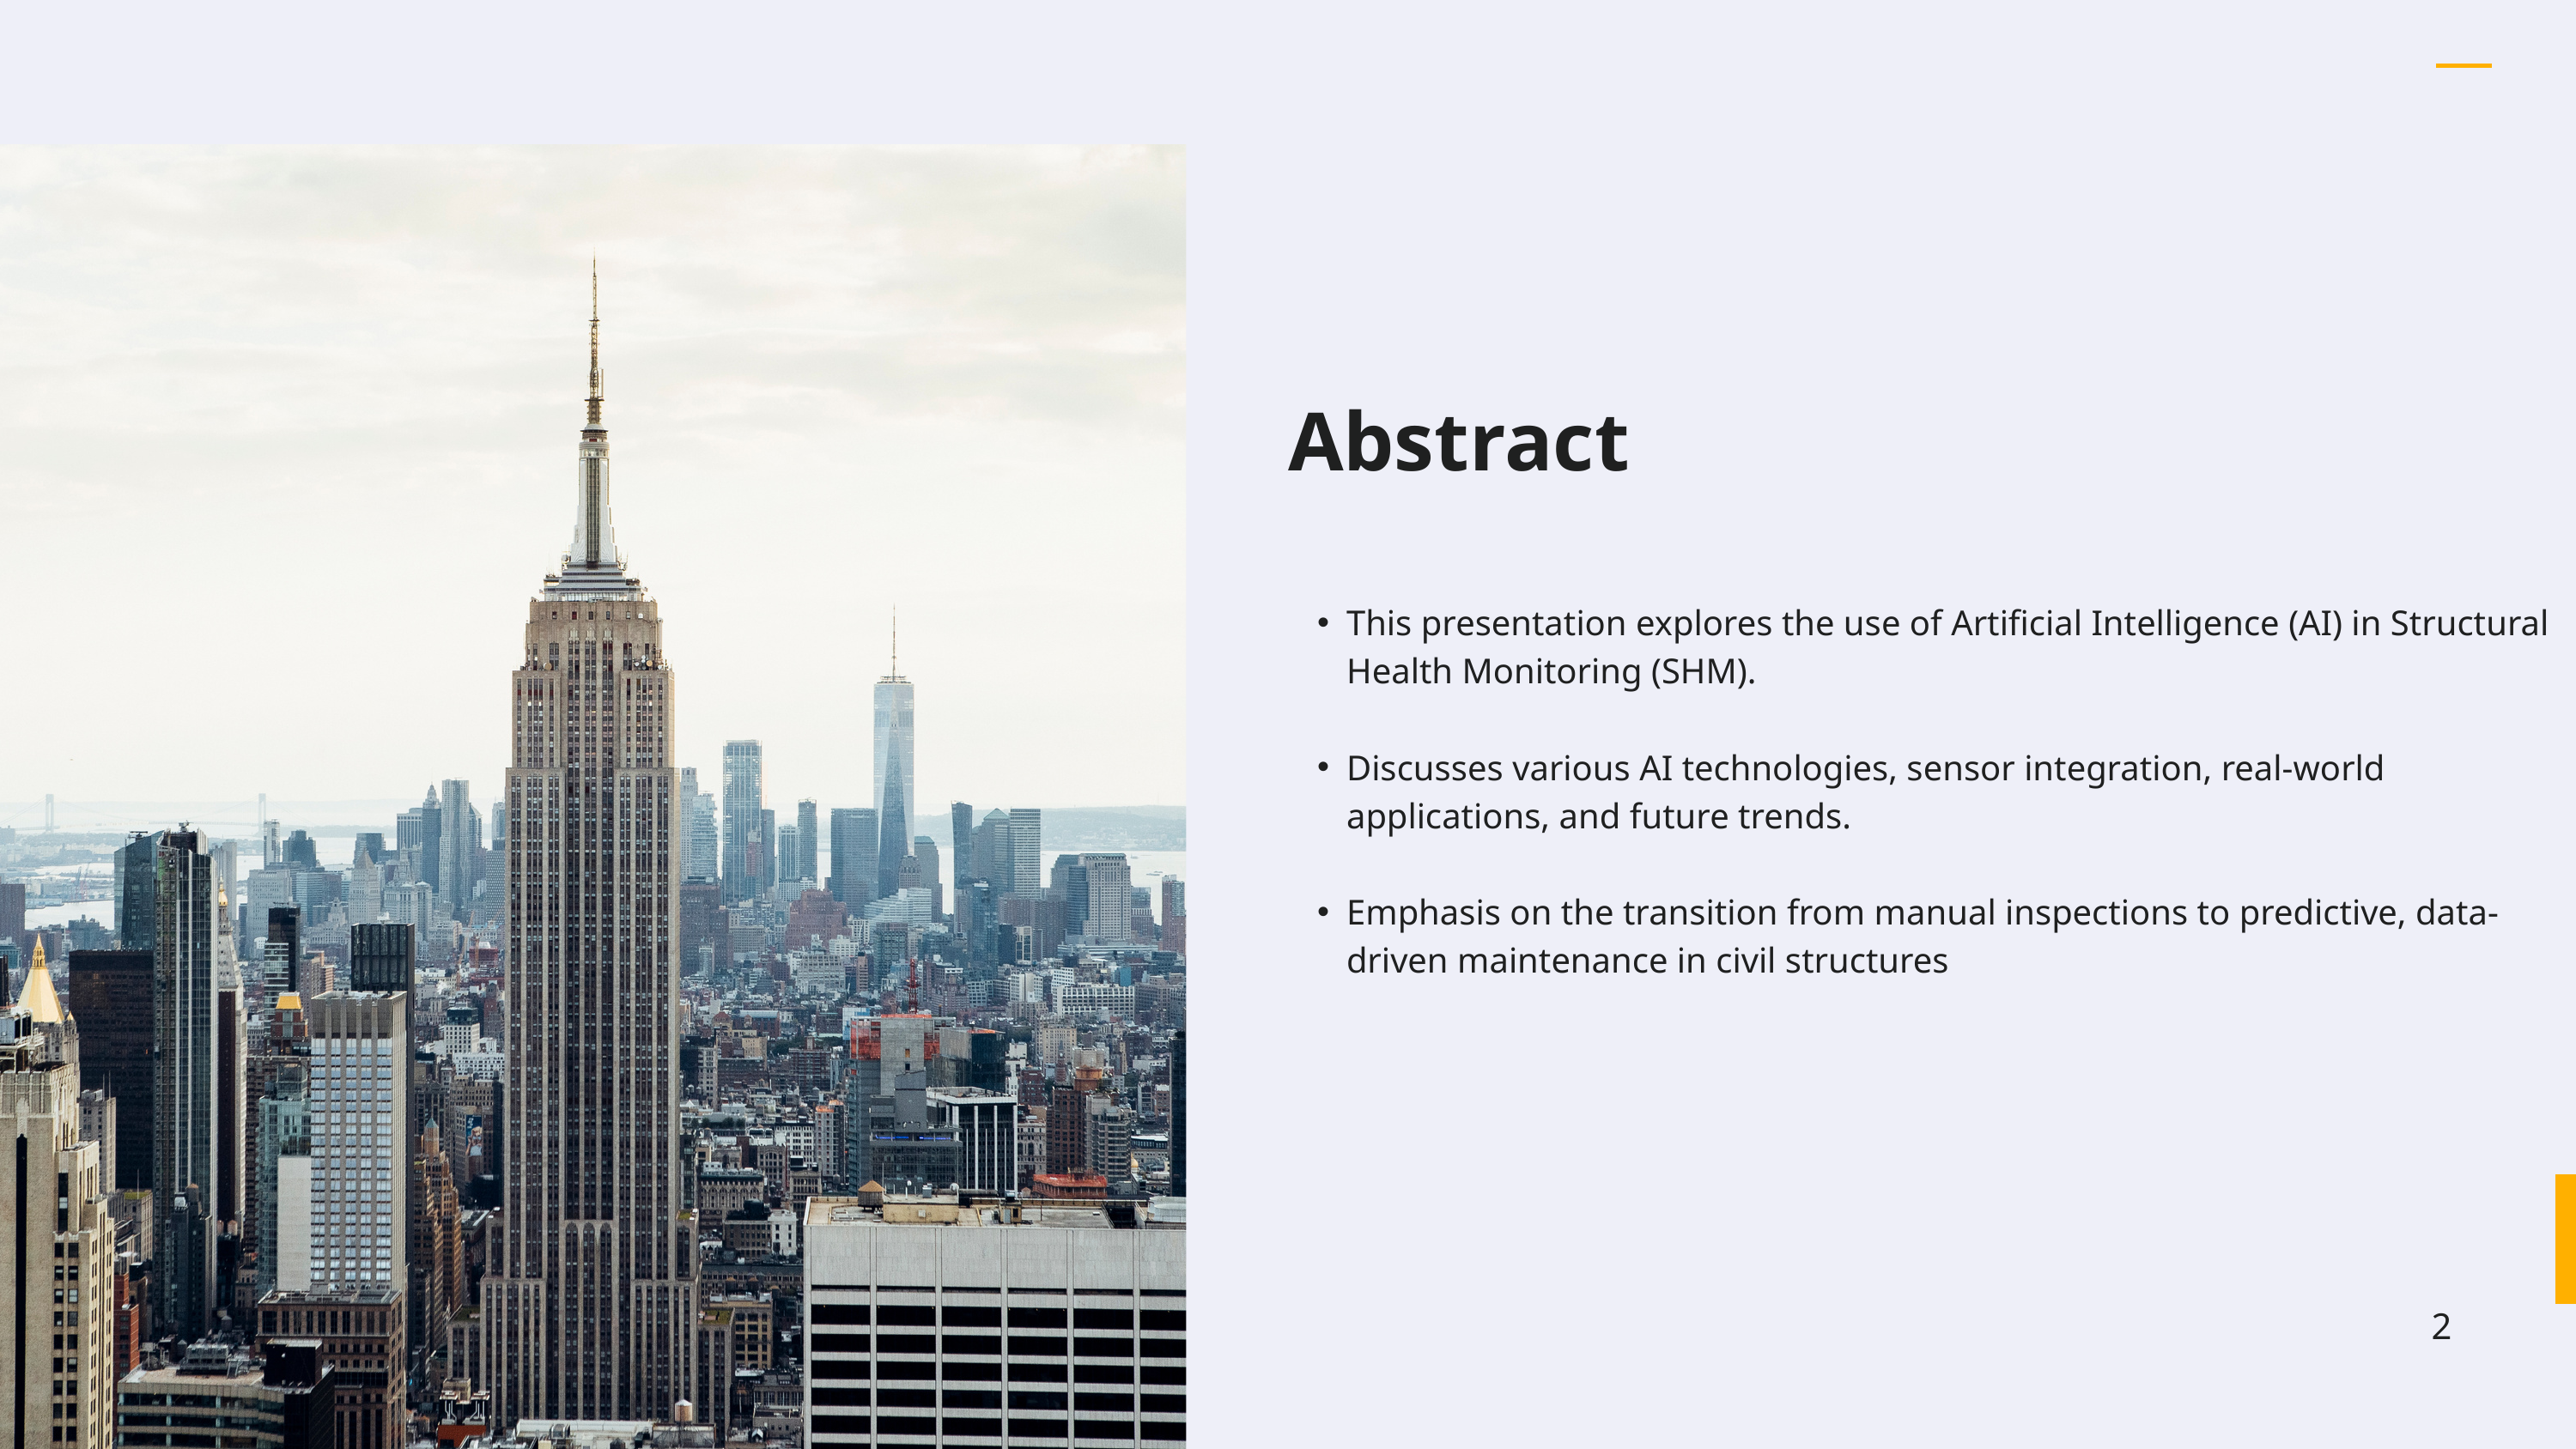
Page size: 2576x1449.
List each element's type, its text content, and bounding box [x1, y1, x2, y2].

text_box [2555, 1173, 2576, 1304]
text_box 2 [2431, 1296, 2452, 1348]
text_box Abstract [1287, 397, 1956, 488]
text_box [0, 144, 1187, 1449]
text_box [2435, 64, 2493, 69]
text_box This presentation explores the use of Artificial Intelligence (AI) in Structural Health Monitoring (SHM). Discusses various AI technologies, sensor integration, real-world applications, and future trends. Emphasis on the transition from manual inspections to predictive, data-driven maintenance in civil structures [1288, 594, 2556, 1028]
